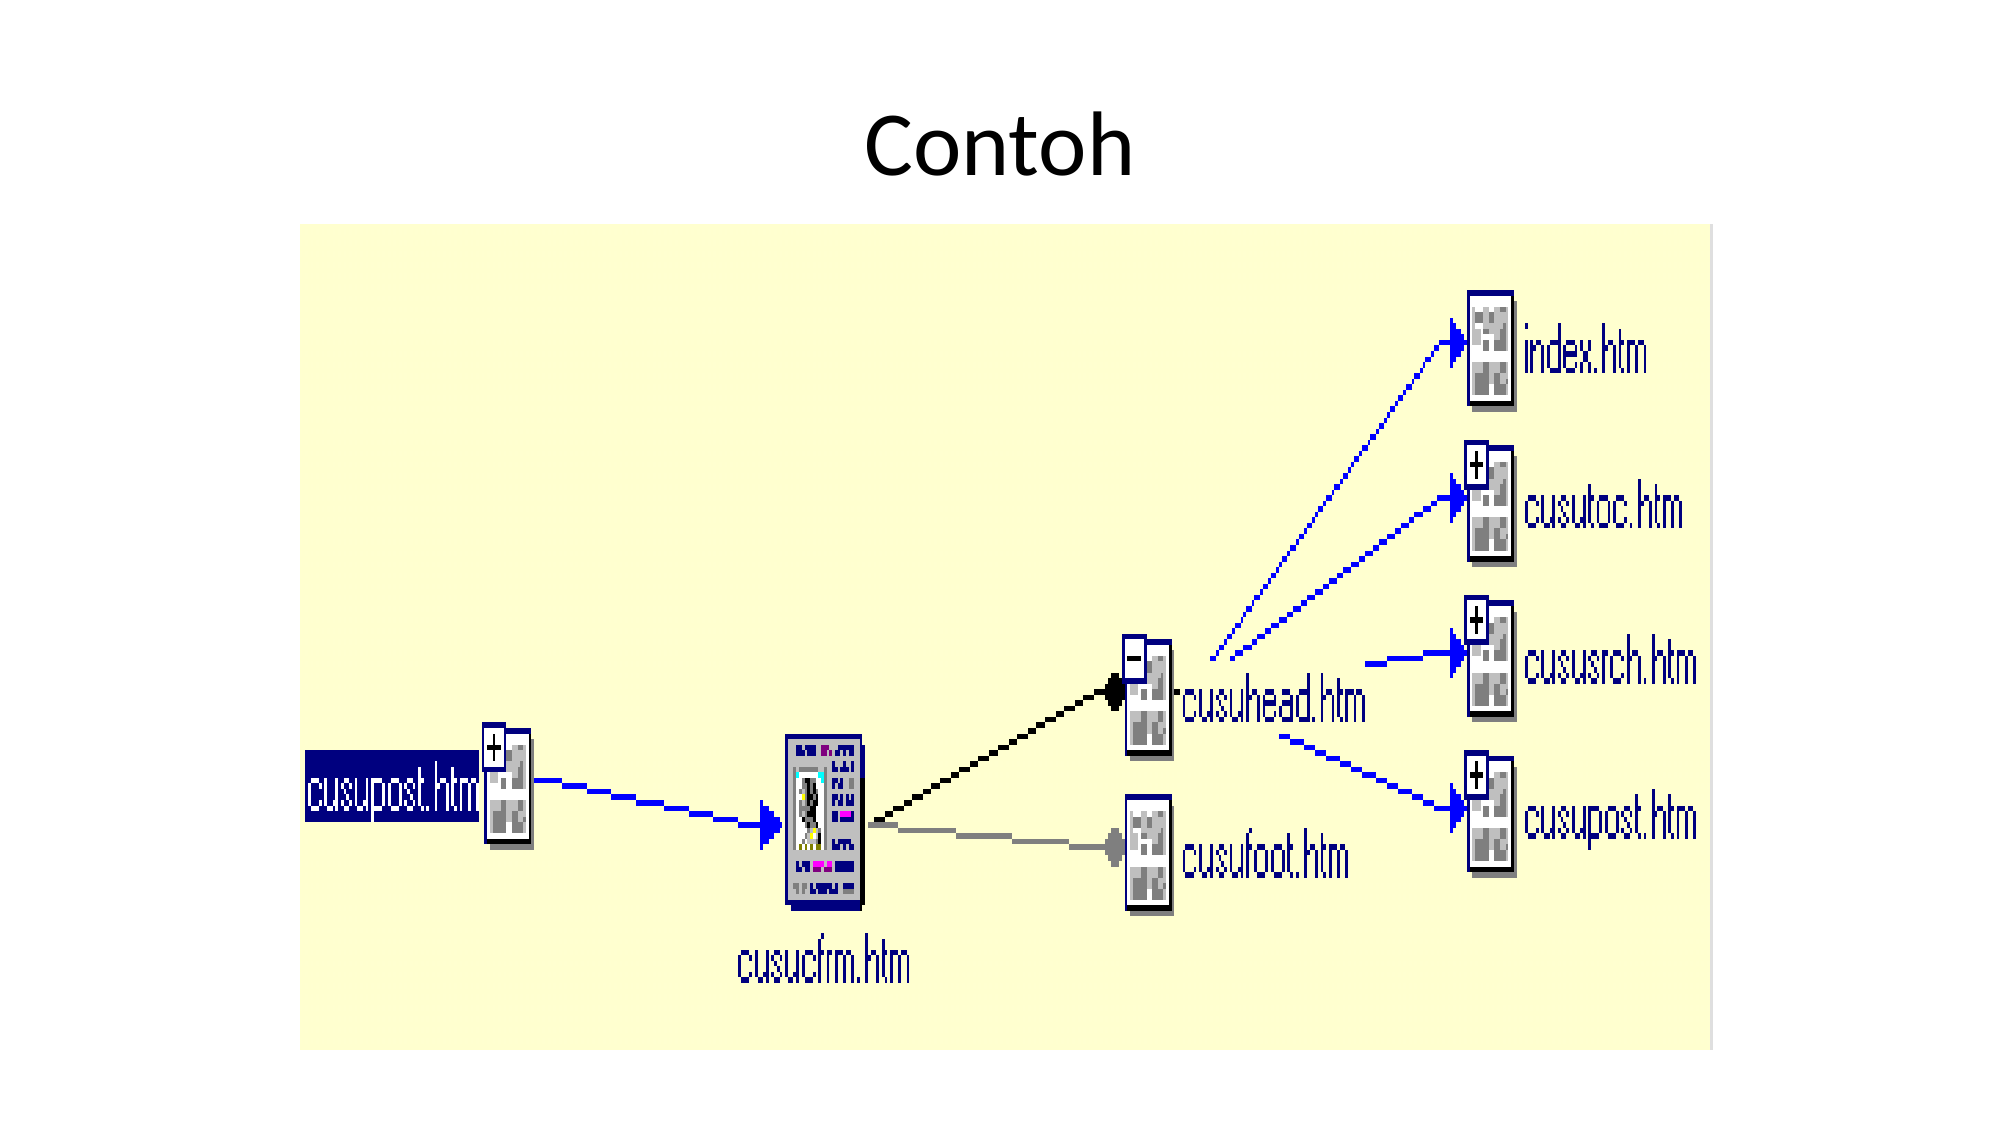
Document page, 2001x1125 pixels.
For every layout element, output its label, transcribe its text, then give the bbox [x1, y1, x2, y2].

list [299, 224, 1713, 1051]
title Contoh [99, 45, 1900, 233]
